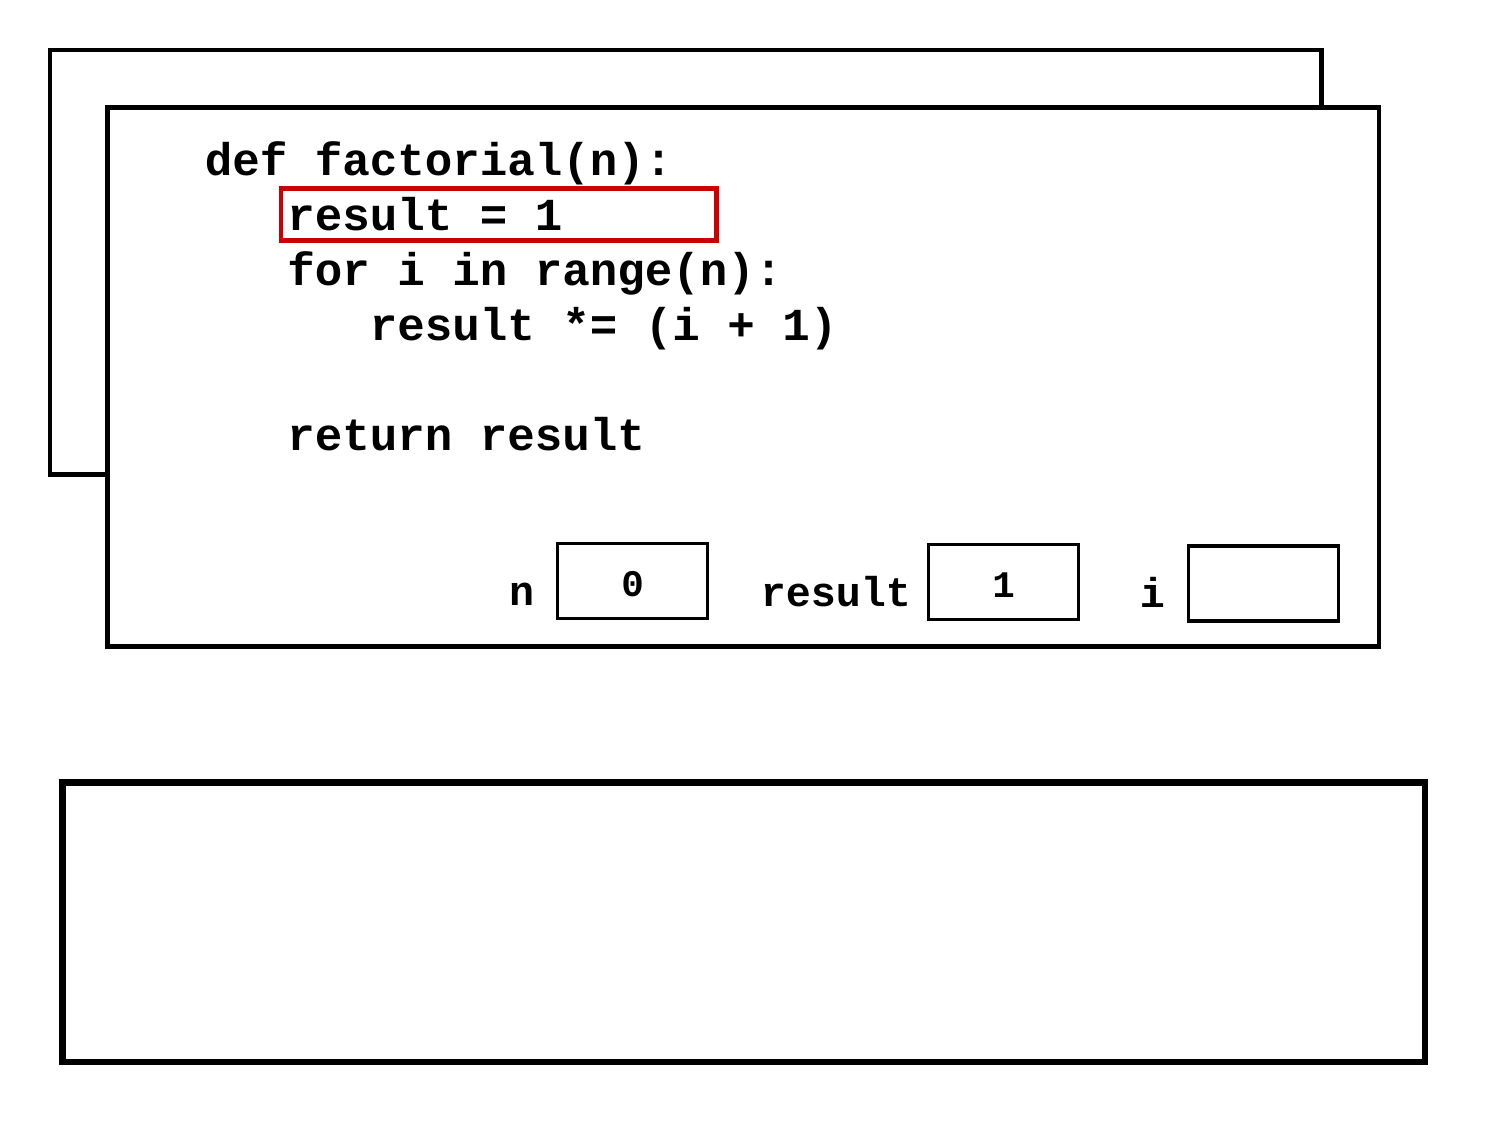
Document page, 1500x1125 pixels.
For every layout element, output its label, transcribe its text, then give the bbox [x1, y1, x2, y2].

text_box i [1124, 558, 1200, 624]
text_box n [494, 556, 570, 621]
text_box def main(): for i in range(MAX_NUM): print(i, factorial(i)) [49, 49, 1322, 475]
text_box [1188, 546, 1339, 621]
text_box [280, 188, 717, 241]
text_box result [746, 557, 1024, 622]
text_box [62, 782, 1425, 1063]
text_box def factorial(n): result = 1 for i in range(n): result *= (i + 1) return result [107, 107, 1380, 647]
text_box 0 [557, 543, 708, 619]
text_box 1 [928, 544, 1079, 620]
